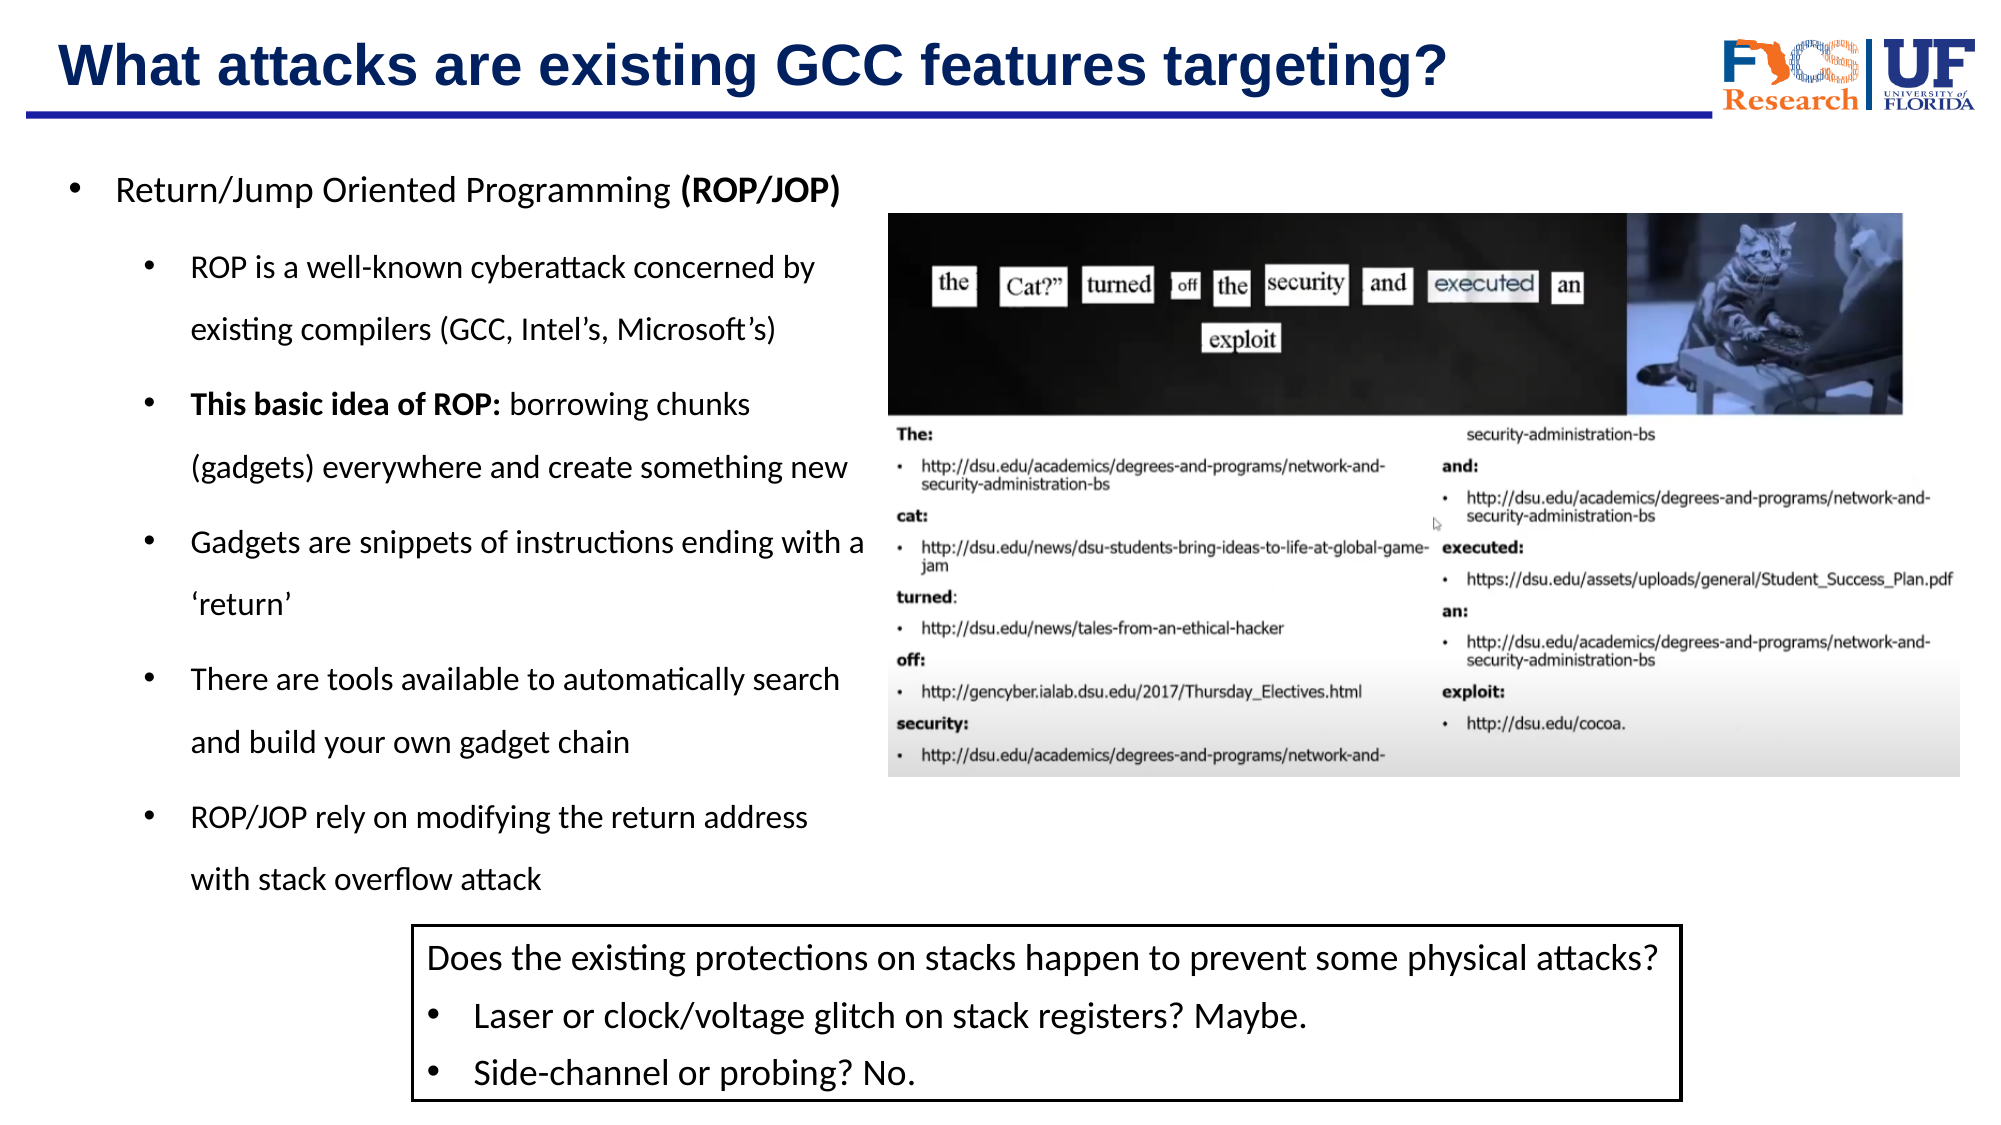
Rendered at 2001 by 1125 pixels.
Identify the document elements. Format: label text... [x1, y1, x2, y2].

picture [888, 213, 1961, 777]
text_box Does the existing protections on stacks happen to prevent some physical attacks? Laser or clock/voltage glitch on stack registers? Maybe. Side-channel or probing? No. [412, 925, 1682, 1101]
title What attacks are existing GCC features targeting? [37, 4, 1599, 121]
picture [1884, 39, 1975, 110]
text_box Return/Jump Oriented Programming (ROP/JOP) ROP is a well-known cyberattack concerned by existing compilers (GCC, Intel’s, Microsoft’s) This basic idea of ROP: borrowing chunks (gadgets) everywhere and create something new Gadgets are snippets of instructions ending with a ‘return’ There are tools available to automatically search and build your own gadget chain ROP/JOP rely on modifying the return address with stack overflow attack [54, 139, 889, 905]
